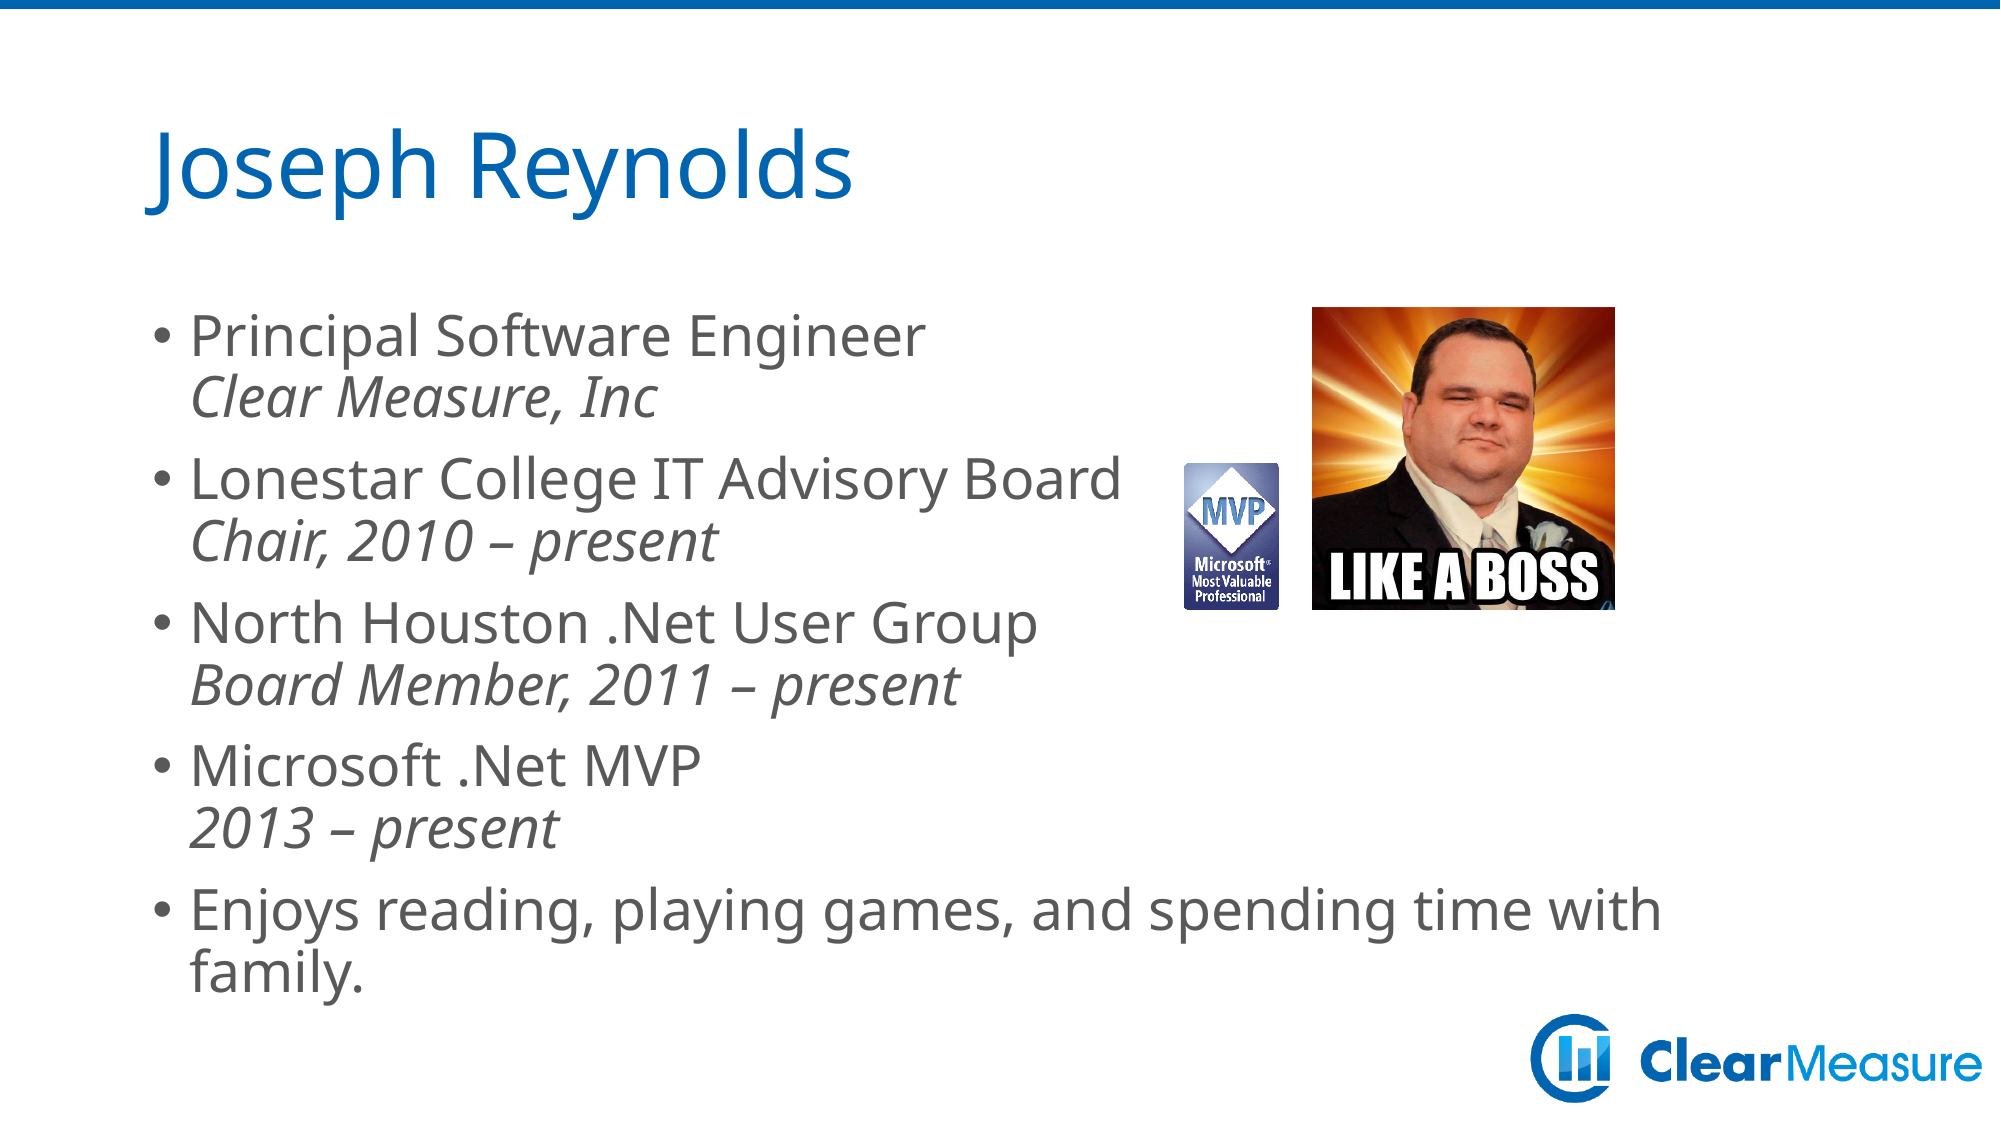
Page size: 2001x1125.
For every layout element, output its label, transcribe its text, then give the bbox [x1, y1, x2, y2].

title Joseph Reynolds [137, 59, 1863, 278]
list Principal Software Engineer Clear Measure, Inc Lonestar College IT Advisory Board Chair, 2010 – present North Houston .Net User Group Board Member, 2011 – present Microsoft .Net MVP 2013 – present Enjoys reading, playing games, and spending time with family. [137, 299, 1863, 1014]
picture [1527, 1009, 1984, 1107]
picture [1184, 463, 1279, 610]
picture [1312, 307, 1615, 610]
